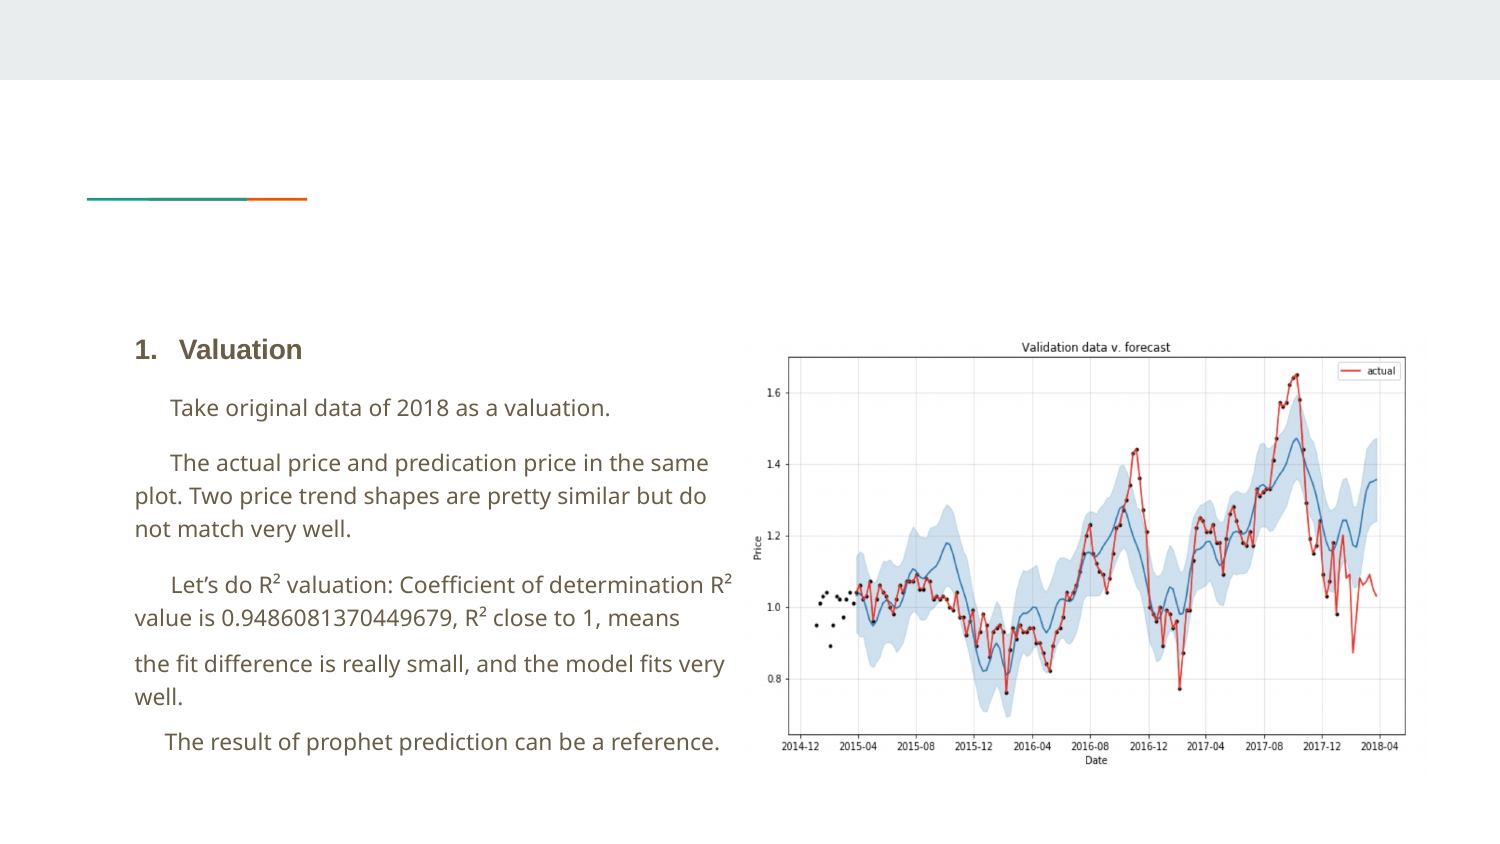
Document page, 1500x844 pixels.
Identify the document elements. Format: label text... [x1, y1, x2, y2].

list Valuation Take original data of 2018 as a valuation. The actual price and predication price in the same plot. Two price trend shapes are pretty similar but do not match very well. Let’s do R² valuation: Coefficient of determination R² value is 0.9486081370449679, R² close to 1, means the fit difference is really small, and the model fits very well. The result of prophet prediction can be a reference. [119, 316, 755, 827]
picture [736, 332, 1427, 778]
